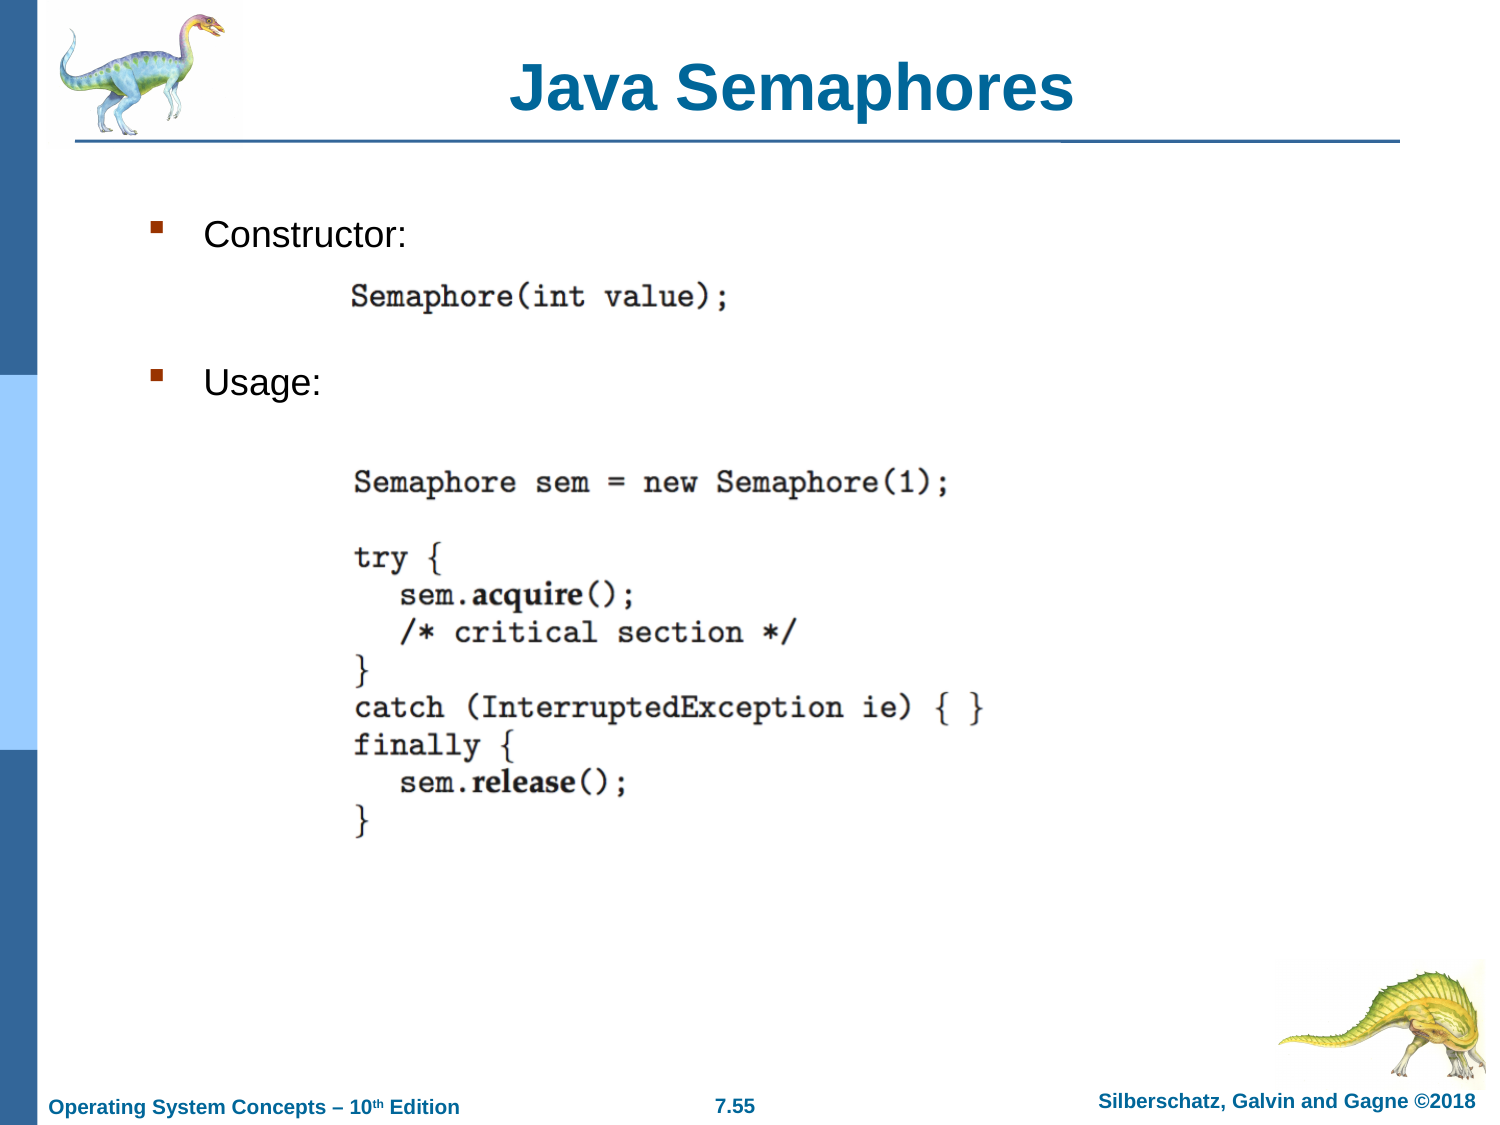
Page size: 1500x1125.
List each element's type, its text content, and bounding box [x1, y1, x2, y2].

title Java Semaphores [160, 36, 1425, 132]
picture [1275, 959, 1486, 1090]
list Constructor: Usage: [132, 202, 1400, 946]
picture [313, 446, 1108, 866]
picture [46, 0, 243, 149]
picture [324, 264, 751, 332]
